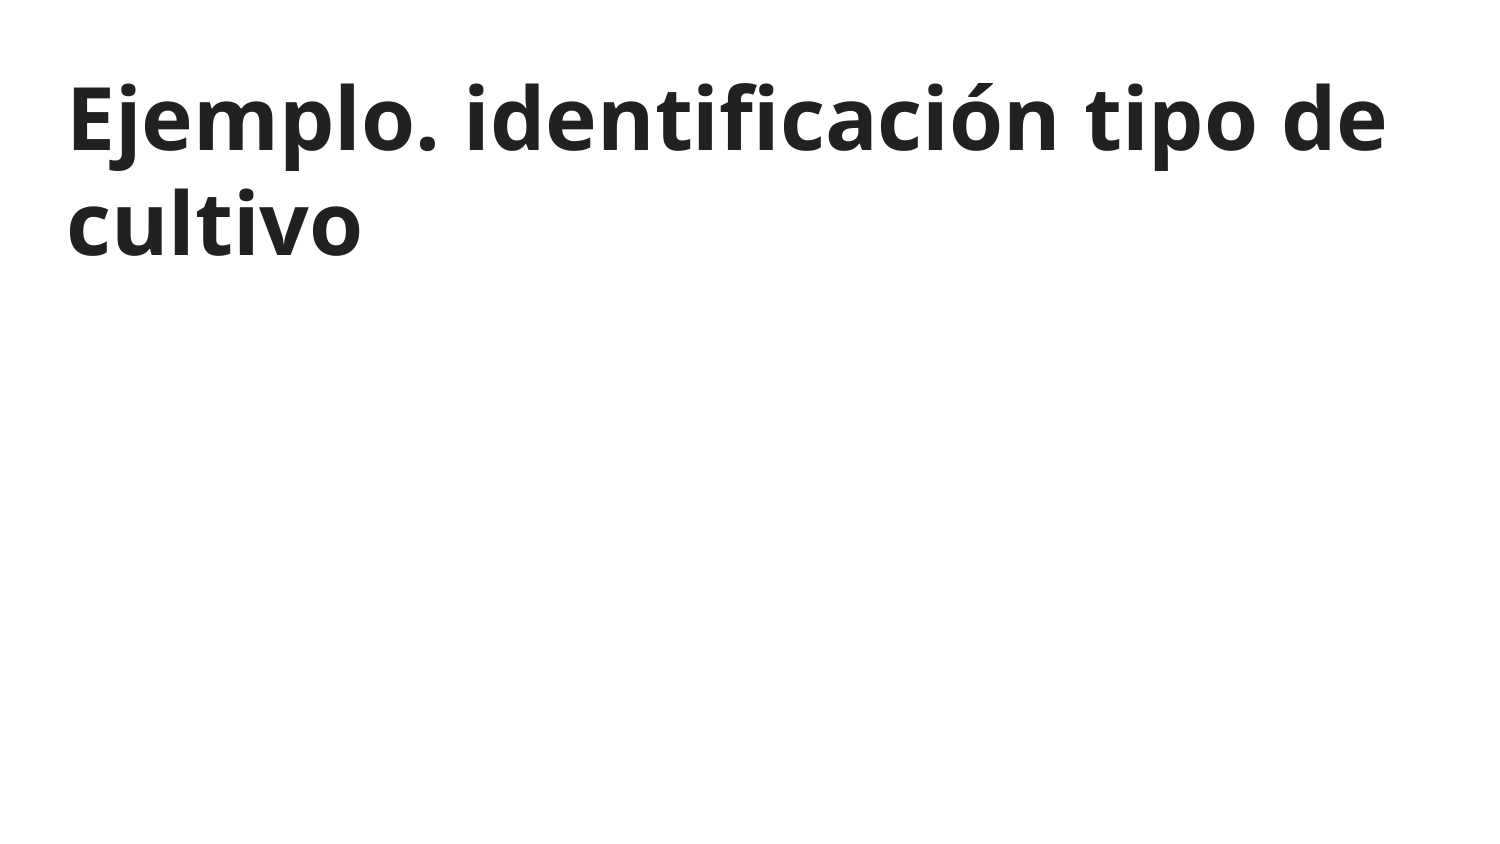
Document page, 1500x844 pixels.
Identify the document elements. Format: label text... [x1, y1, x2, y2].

title Ejemplo. identificación tipo de cultivo [51, 48, 1449, 180]
